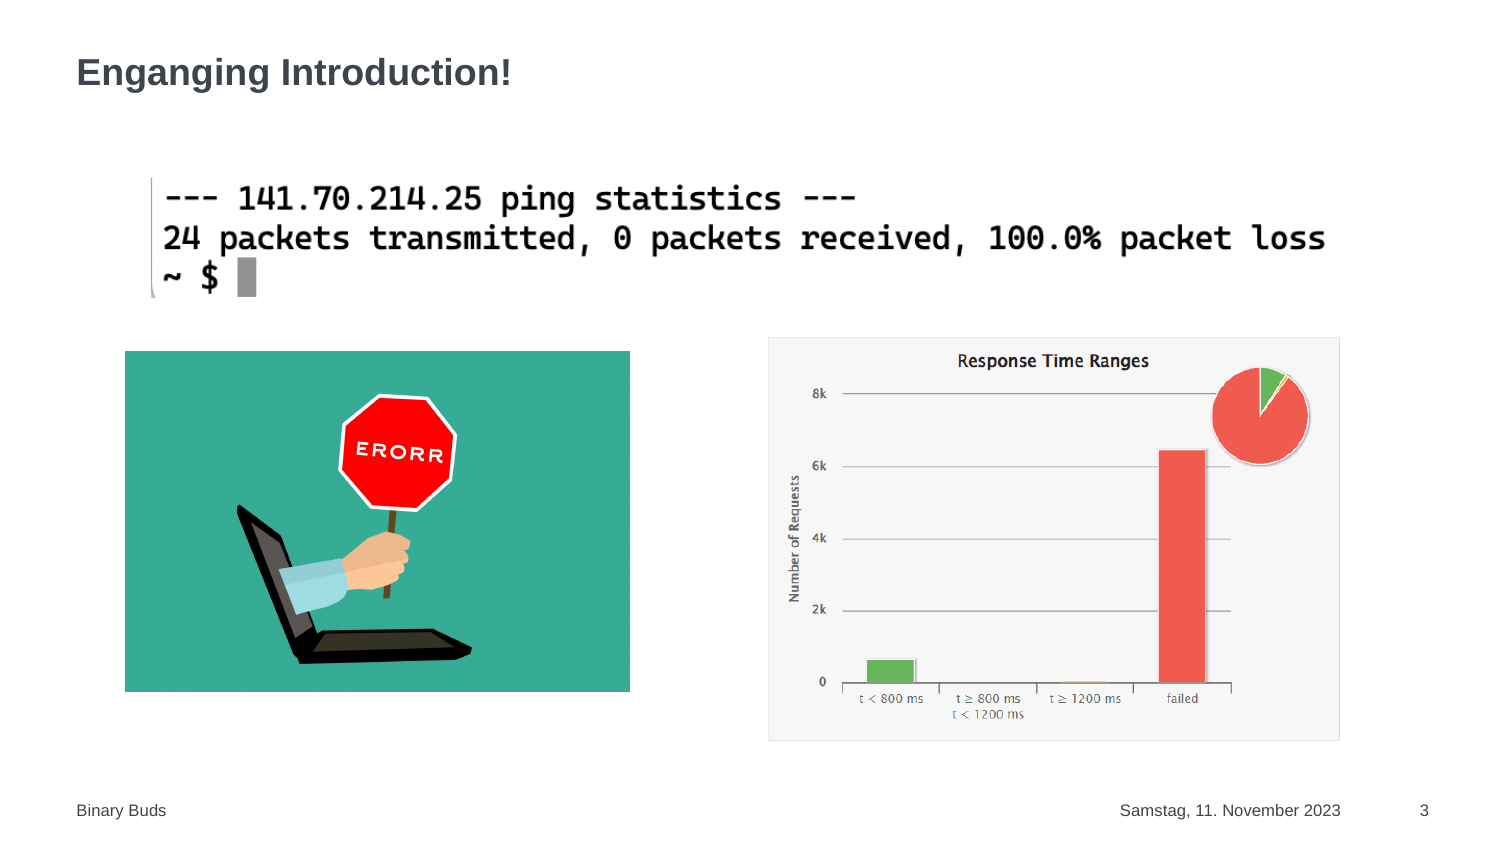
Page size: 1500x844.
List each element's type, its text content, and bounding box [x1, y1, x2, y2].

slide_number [1119, 799, 1360, 844]
slide_number 3 [1392, 799, 1430, 821]
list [725, 331, 1360, 755]
title Enganging Introduction! [76, 53, 1430, 95]
picture [150, 178, 1355, 298]
picture [124, 351, 630, 692]
footer Binary Buds [76, 799, 1072, 821]
